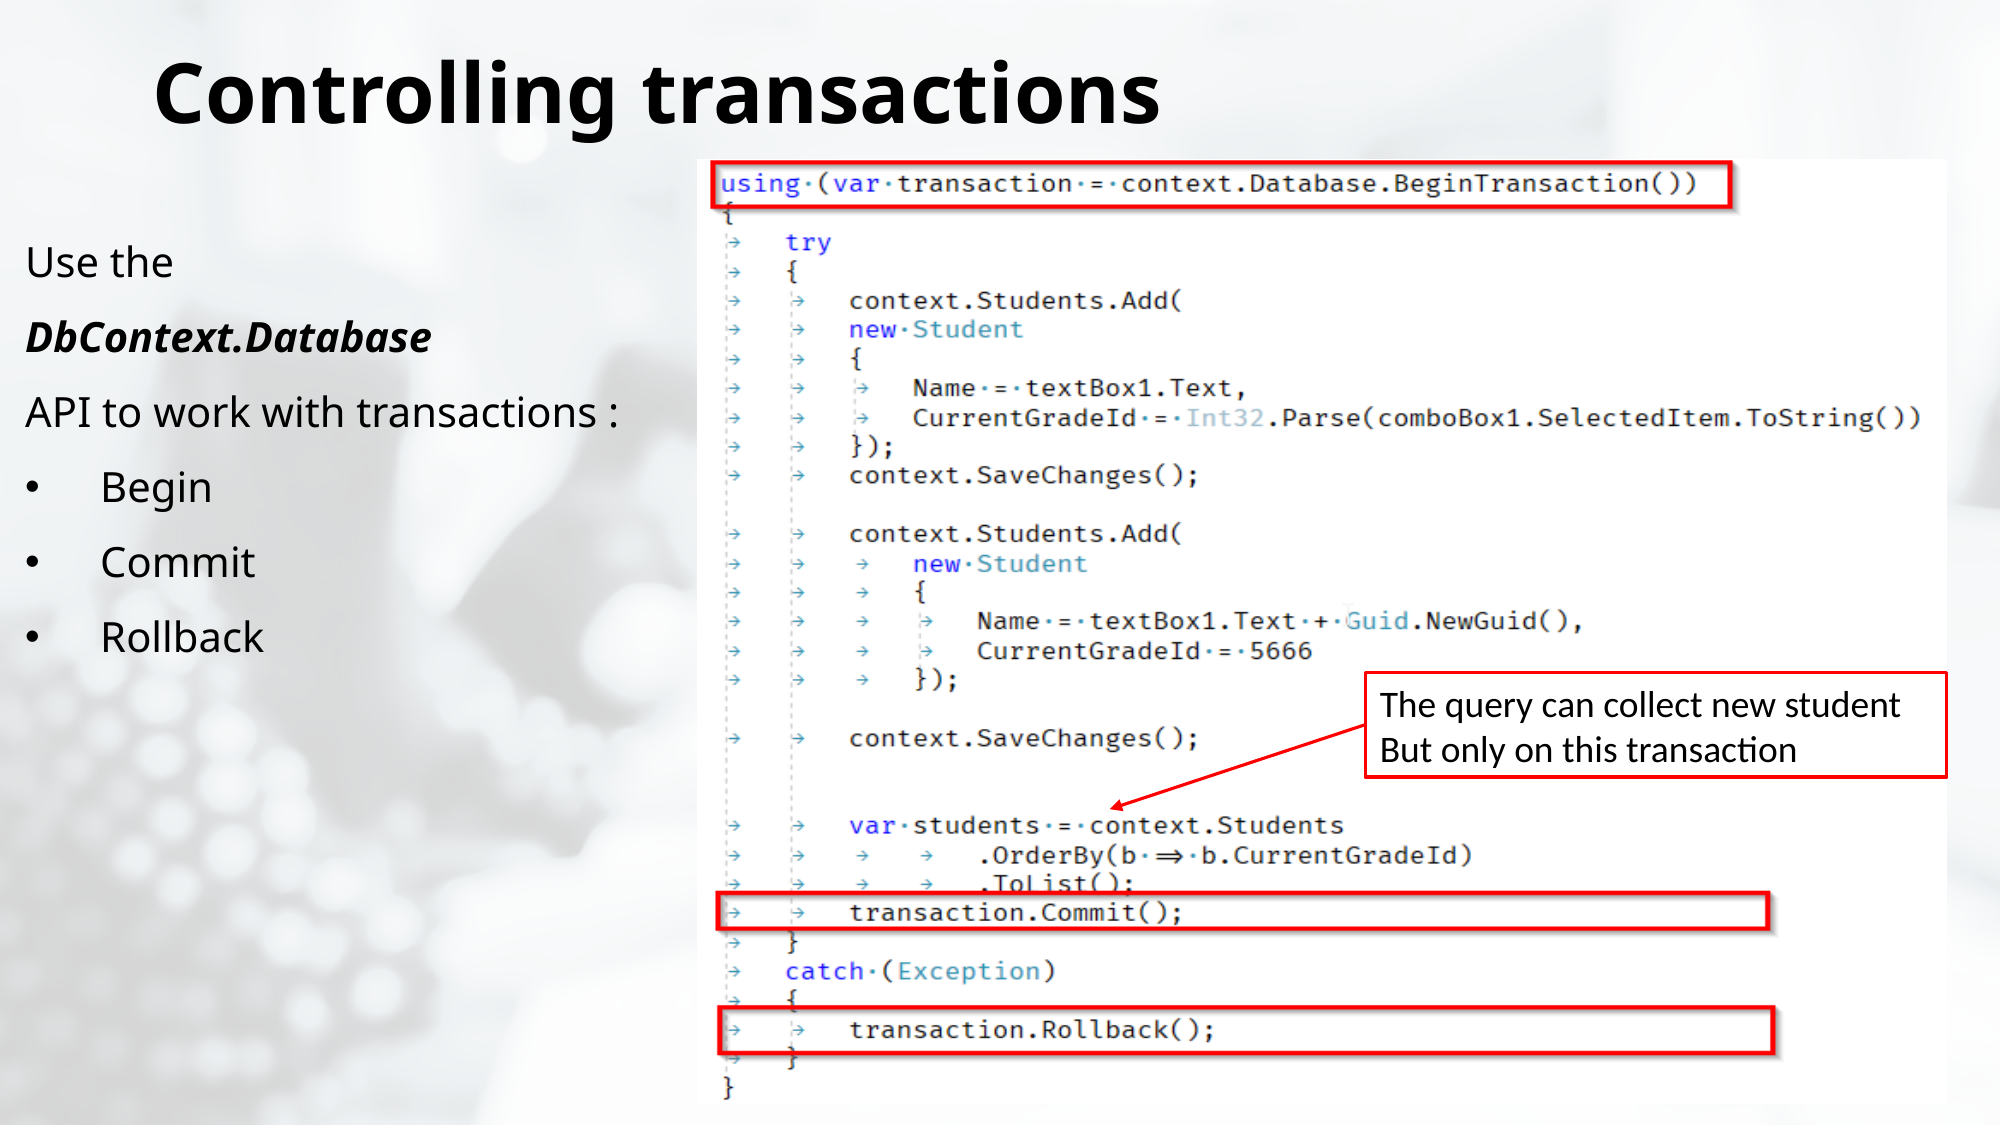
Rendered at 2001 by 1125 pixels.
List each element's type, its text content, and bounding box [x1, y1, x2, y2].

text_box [1109, 725, 1366, 810]
text_box Controlling transactions [137, 35, 1863, 144]
picture [697, 159, 1947, 1104]
text_box Use the DbContext.Database API to work with transactions : Begin Commit Rollback [10, 203, 680, 669]
